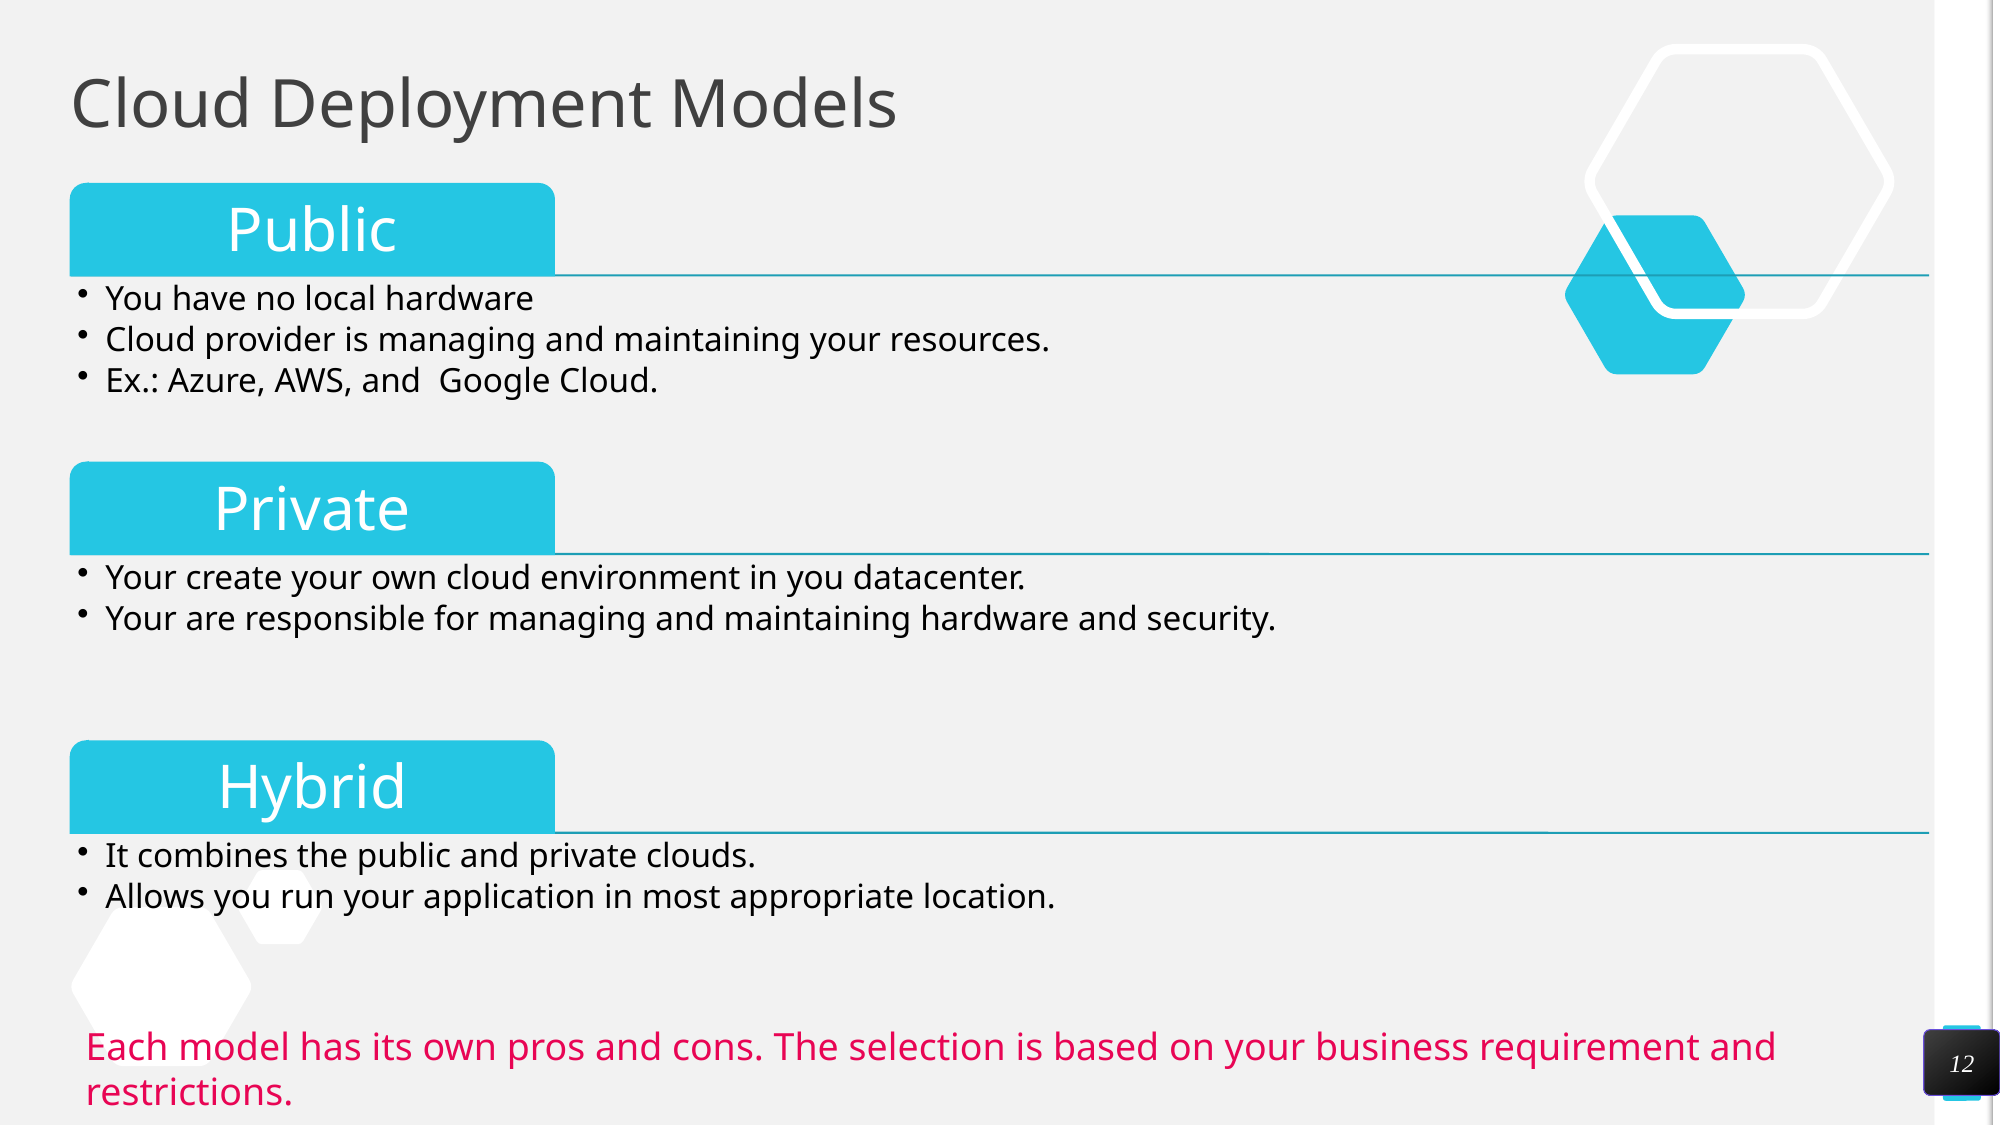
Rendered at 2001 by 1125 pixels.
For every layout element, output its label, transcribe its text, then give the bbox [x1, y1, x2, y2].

title Cloud Deployment Models [70, 70, 1930, 142]
slide_number 12 [1923, 1029, 2000, 1096]
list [70, 183, 1930, 1016]
text_box Each model has its own pros and cons. The selection is based on your business requirement and restrictions. [70, 1016, 1899, 1121]
